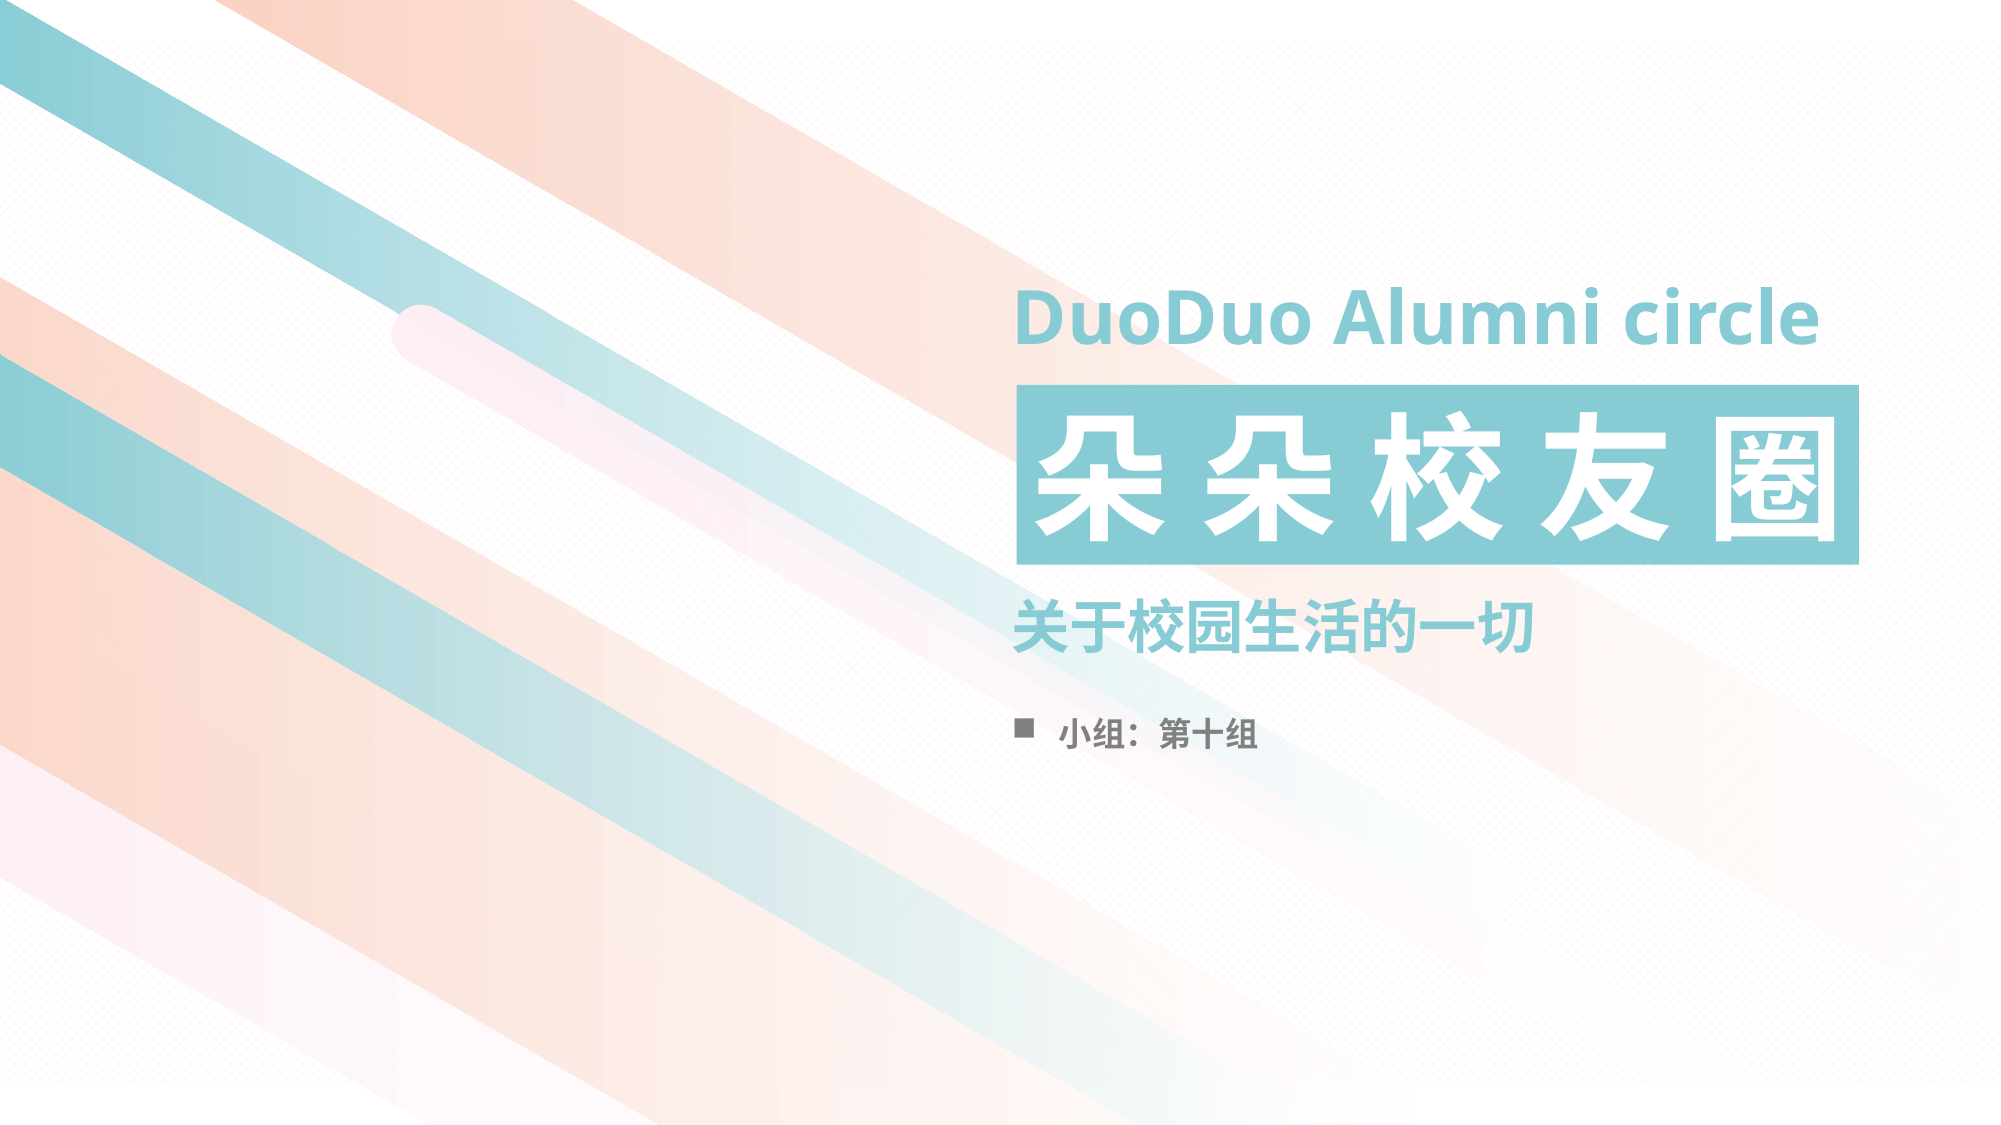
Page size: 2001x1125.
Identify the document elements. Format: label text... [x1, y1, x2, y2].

text_box 朵 朵 校 友 圈 [1016, 384, 1859, 565]
text_box DuoDuo Alumni circle [997, 262, 1883, 367]
text_box 小组：第十组 [997, 685, 1538, 761]
text_box 关于校园生活的一切 [996, 583, 1551, 668]
